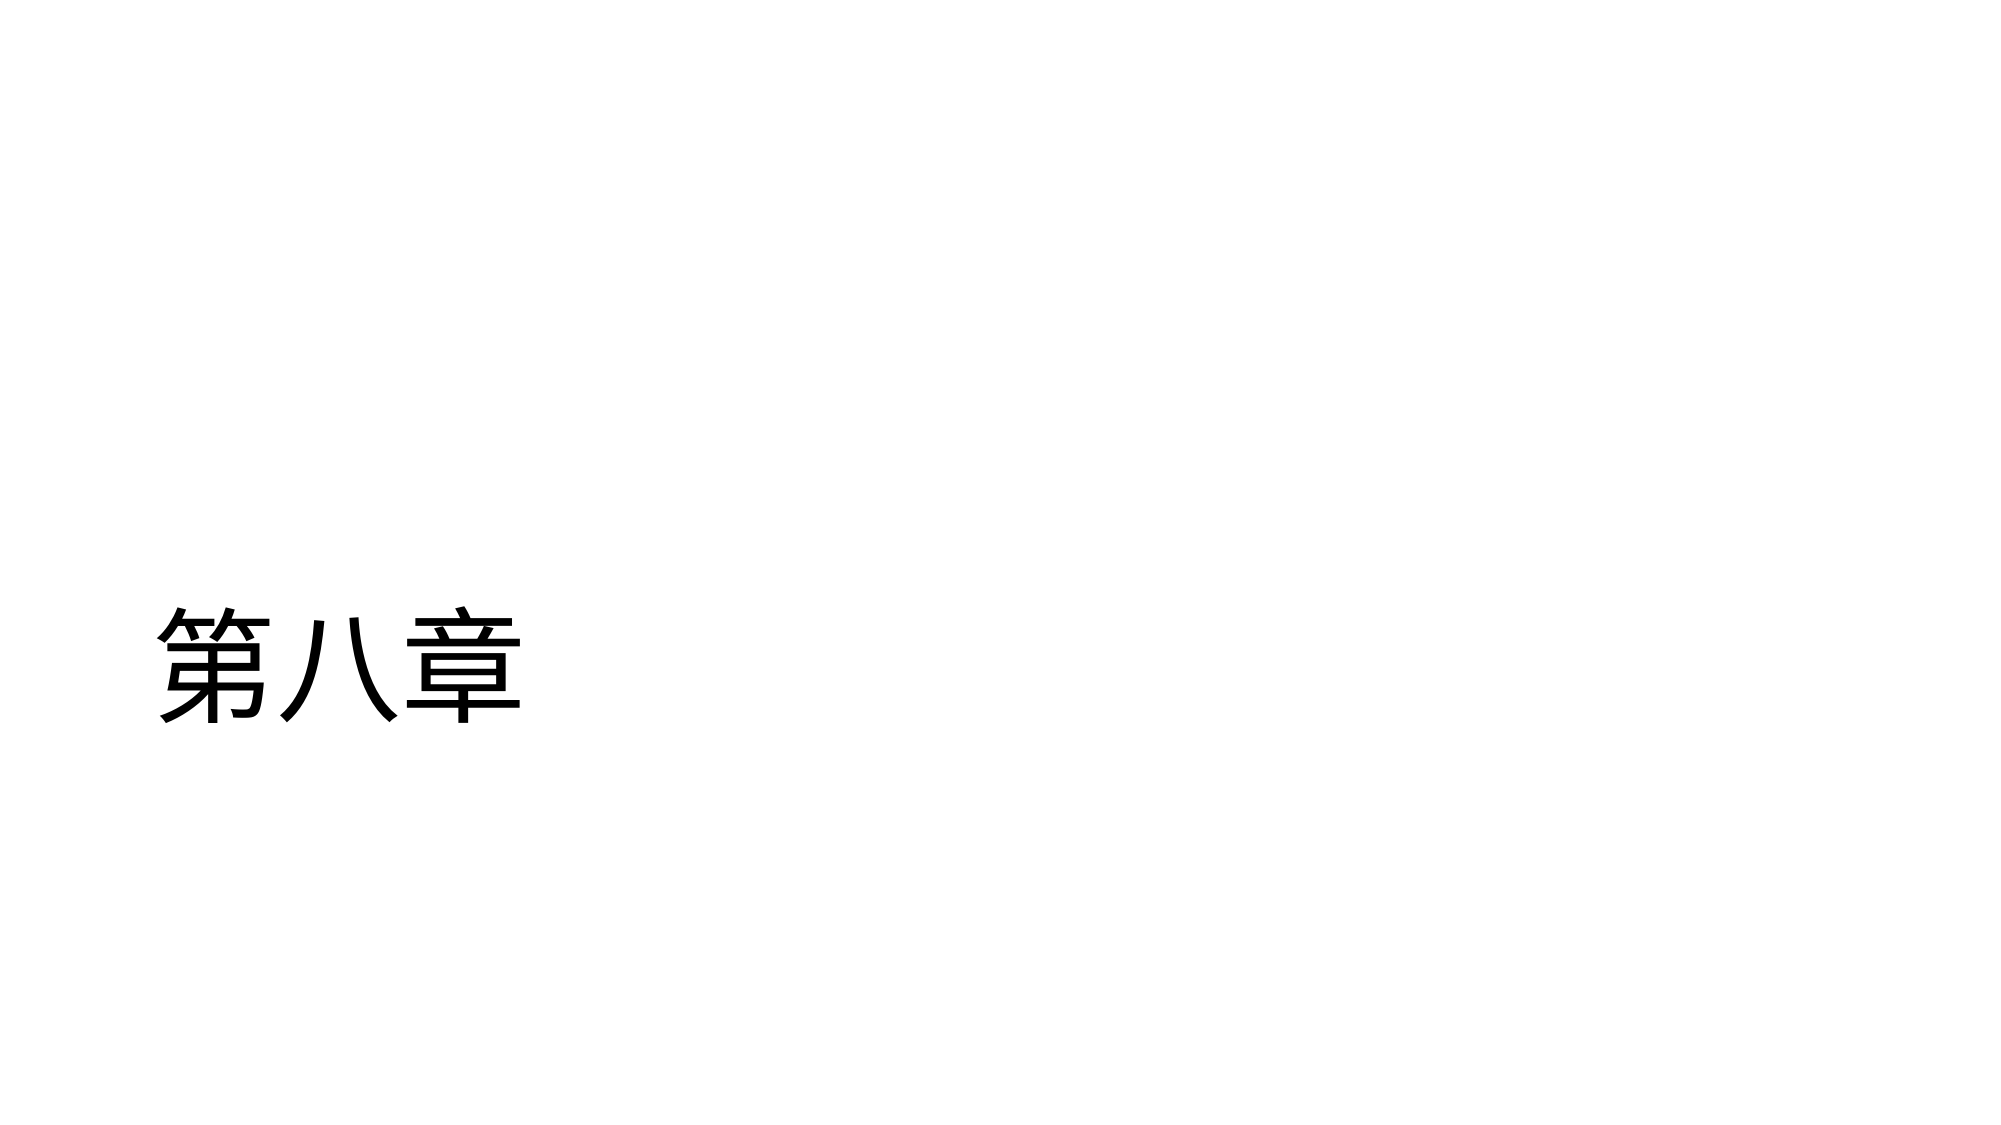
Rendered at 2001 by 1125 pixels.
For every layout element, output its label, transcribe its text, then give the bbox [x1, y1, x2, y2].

title 第八章 [136, 280, 1862, 749]
